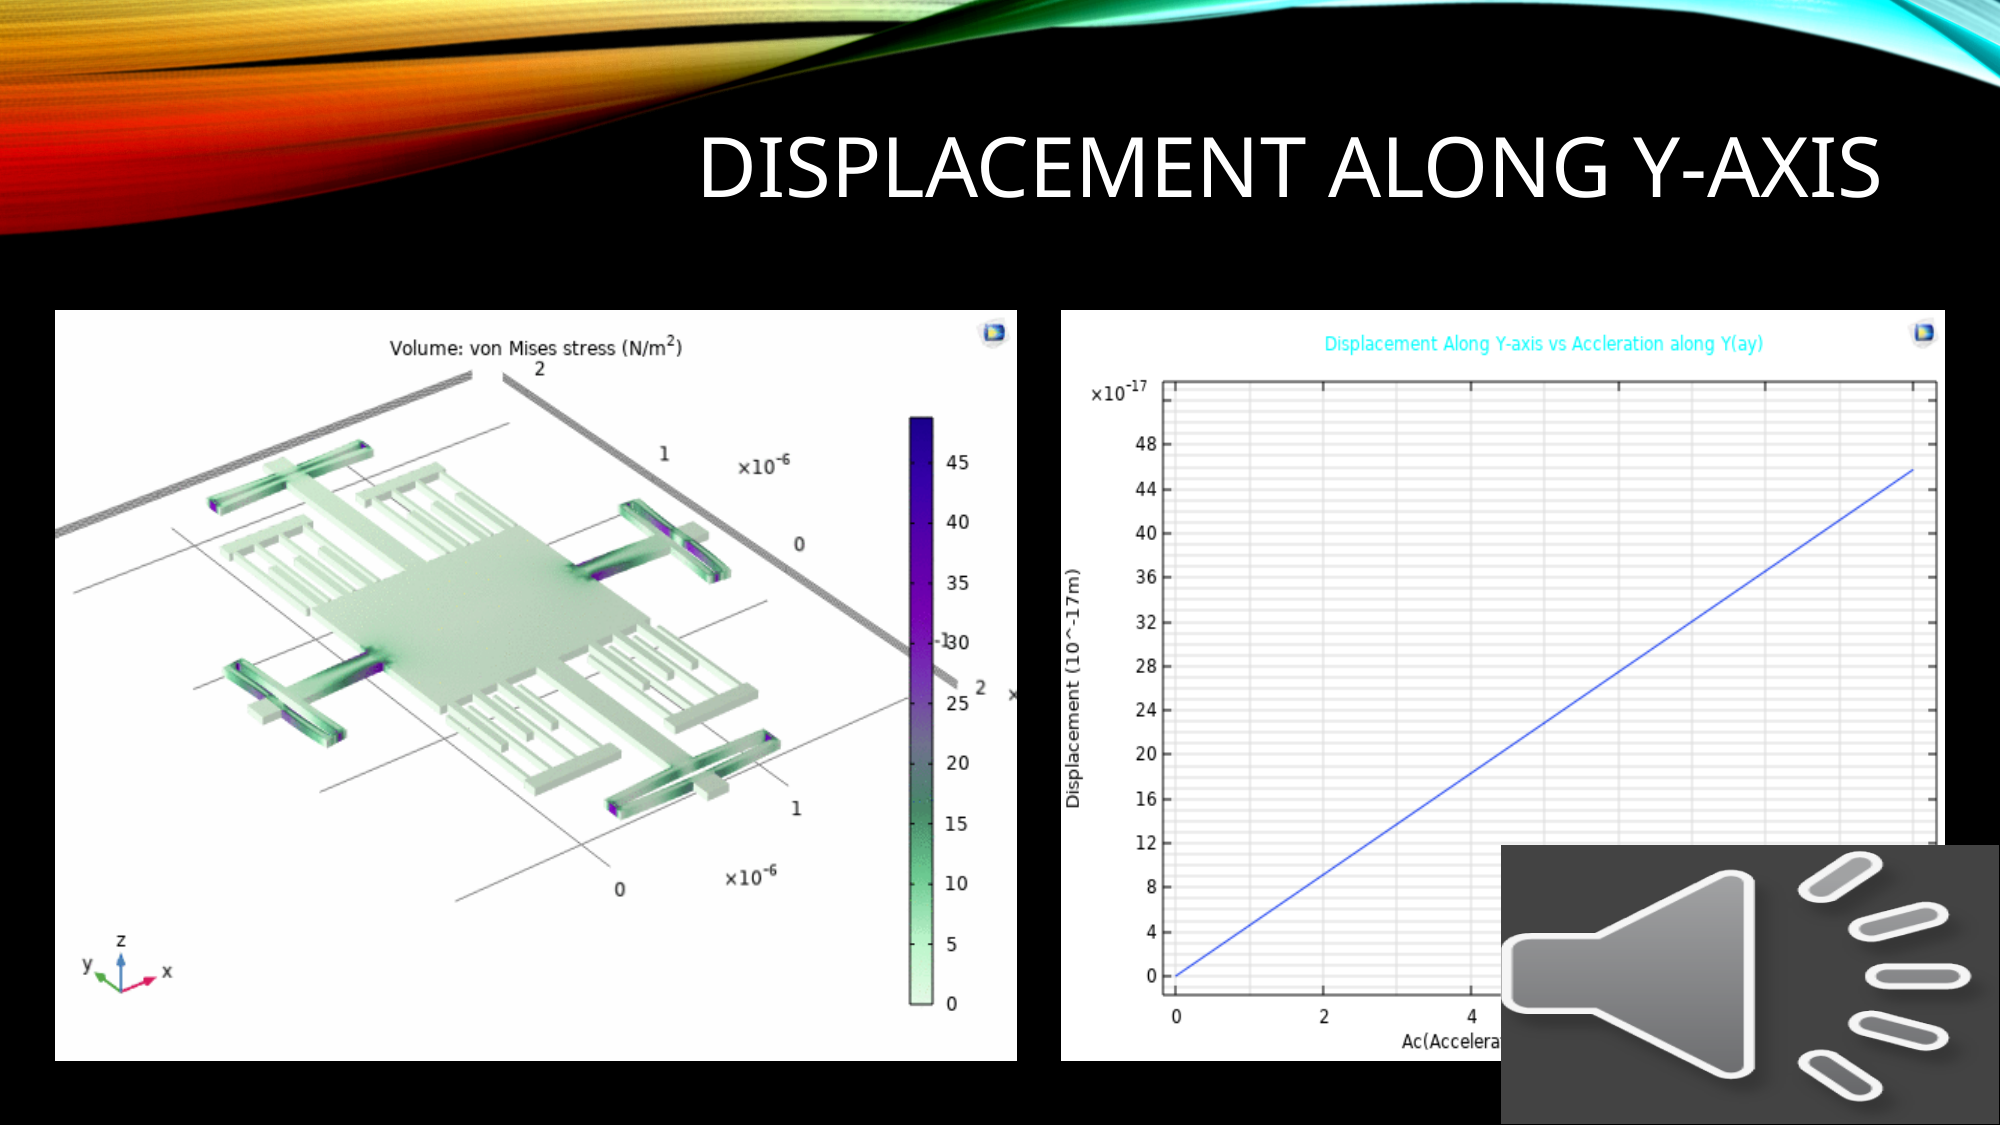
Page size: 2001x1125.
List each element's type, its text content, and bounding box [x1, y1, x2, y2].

picture [1061, 310, 2000, 1125]
picture [55, 310, 1017, 1061]
title Displacement along y-axis [486, 64, 1900, 277]
picture [0, 0, 2000, 237]
